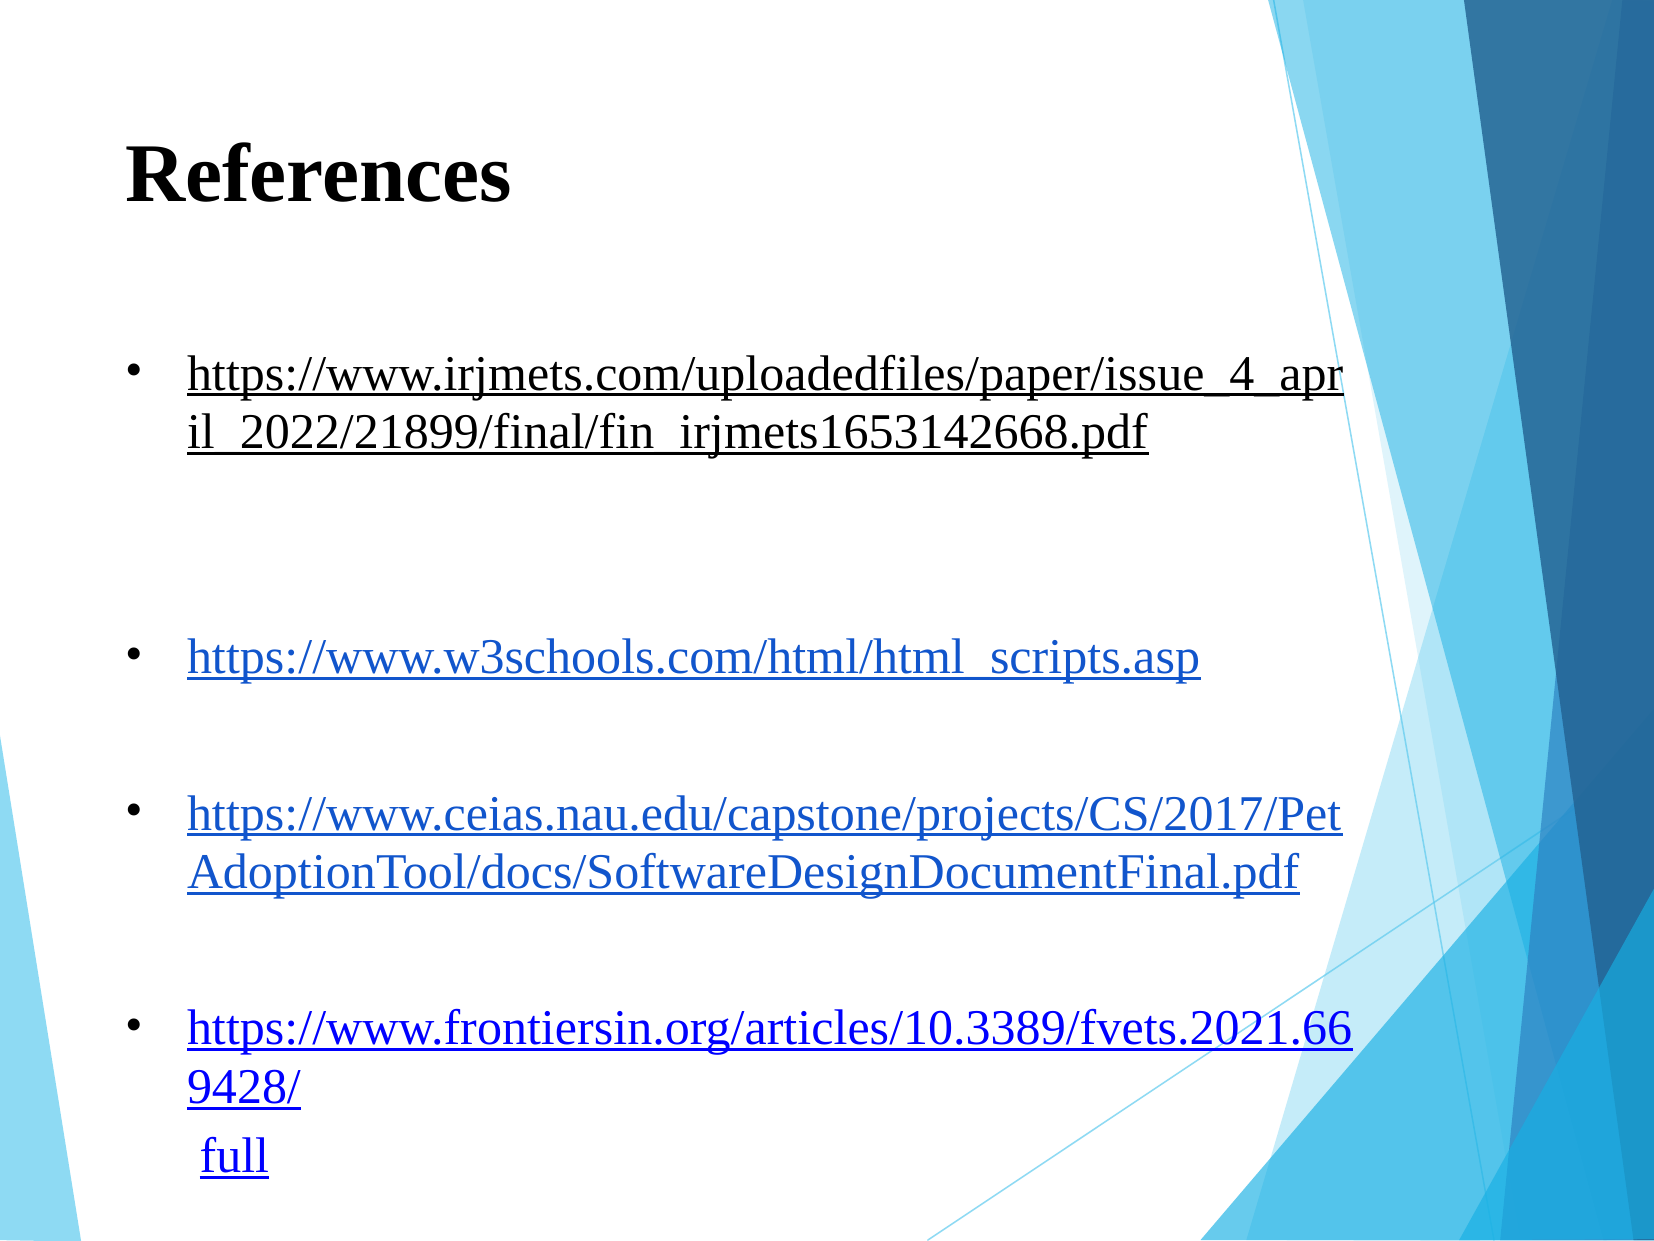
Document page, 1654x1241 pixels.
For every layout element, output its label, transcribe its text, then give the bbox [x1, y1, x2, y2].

title References [110, 110, 1258, 323]
list https://www.irjmets.com/uploadedfiles/paper/issue_4_april_2022/21899/final/fin_irjmets1653142668.pdf https://www.w3schools.com/html/html_scripts.asp https://www.ceias.nau.edu/capstone/projects/CS/2017/PetAdoptionTool/docs/SoftwareDesignDocumentFinal.pdf https://www.frontiersin.org/articles/10.3389/fvets.2021.669428/ full [110, 323, 1428, 1078]
